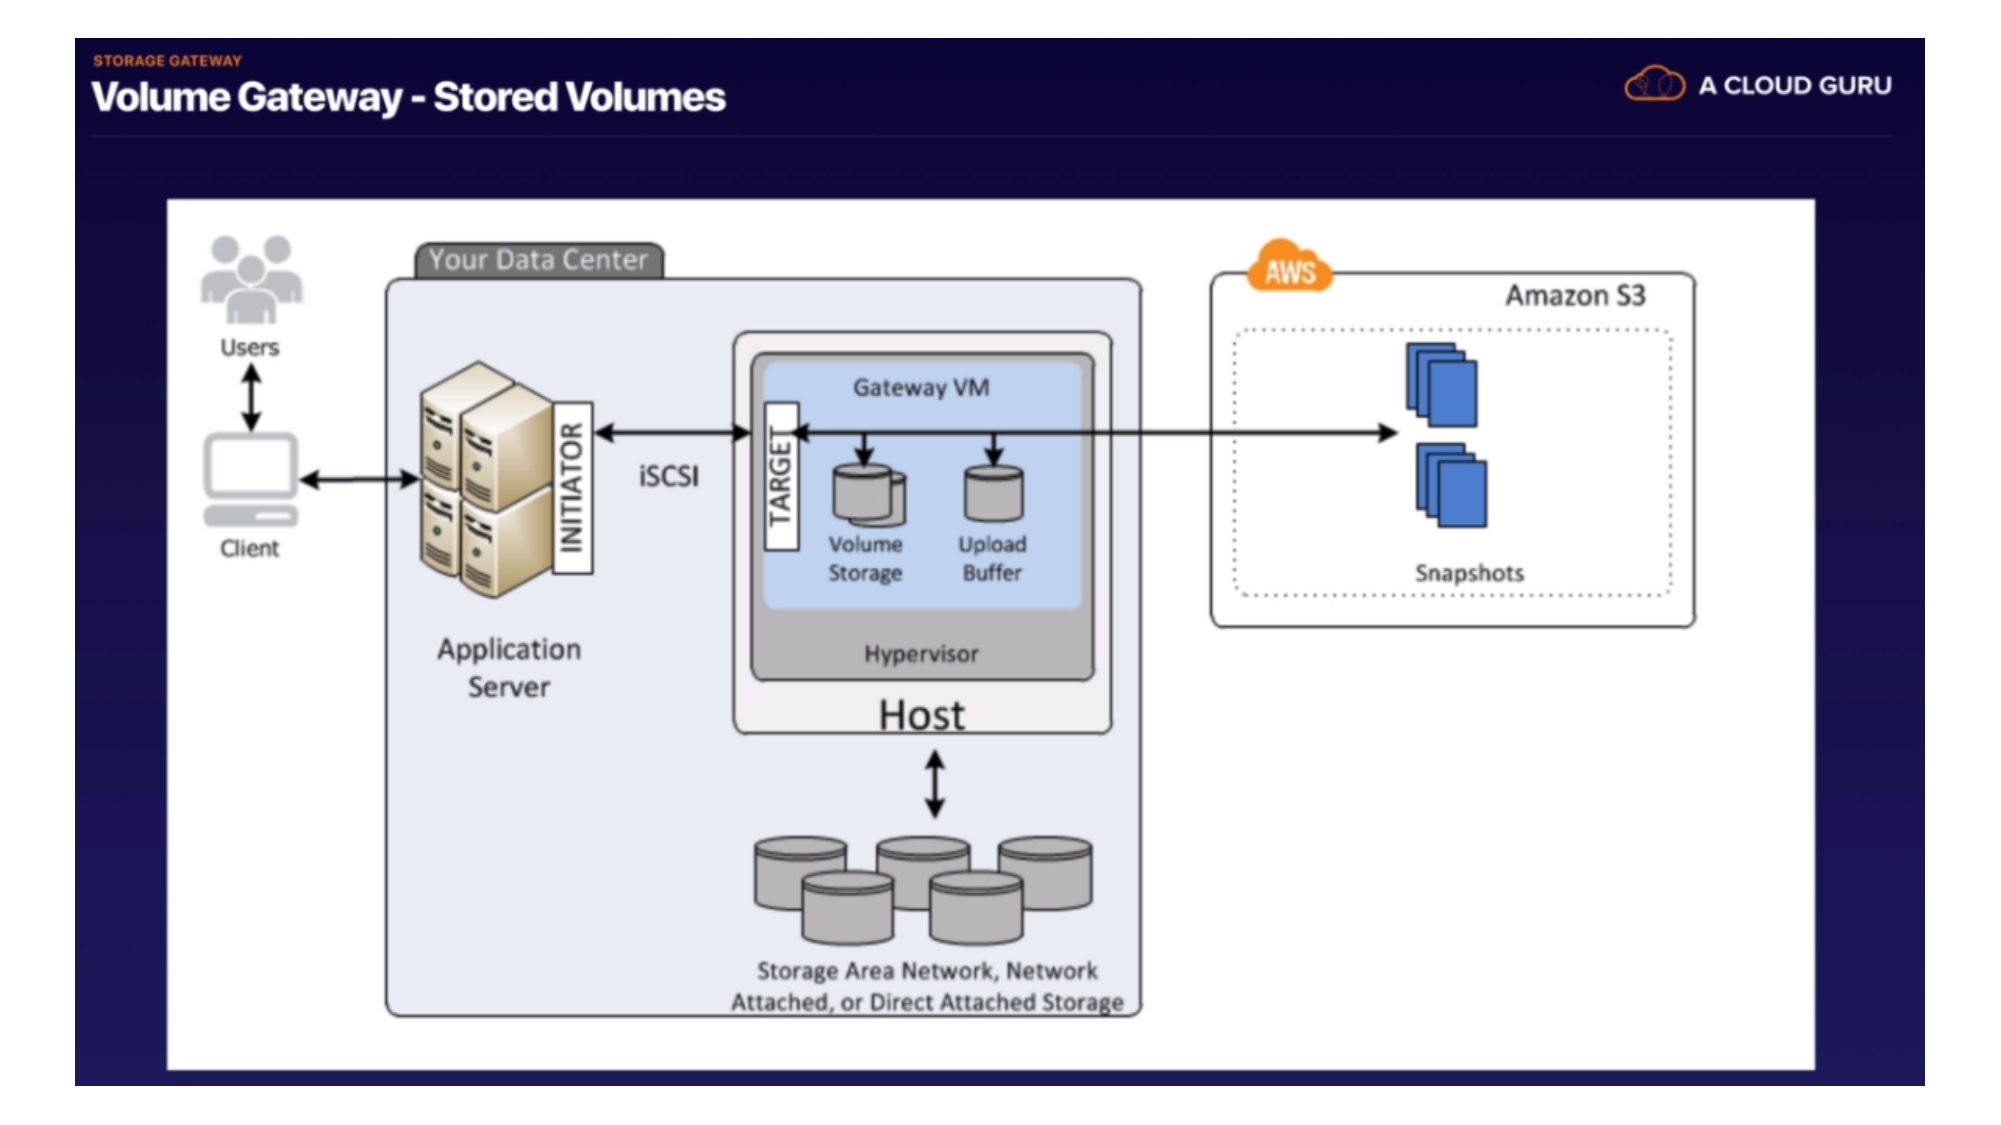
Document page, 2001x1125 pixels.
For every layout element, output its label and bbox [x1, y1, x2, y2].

picture [74, 38, 1925, 1086]
